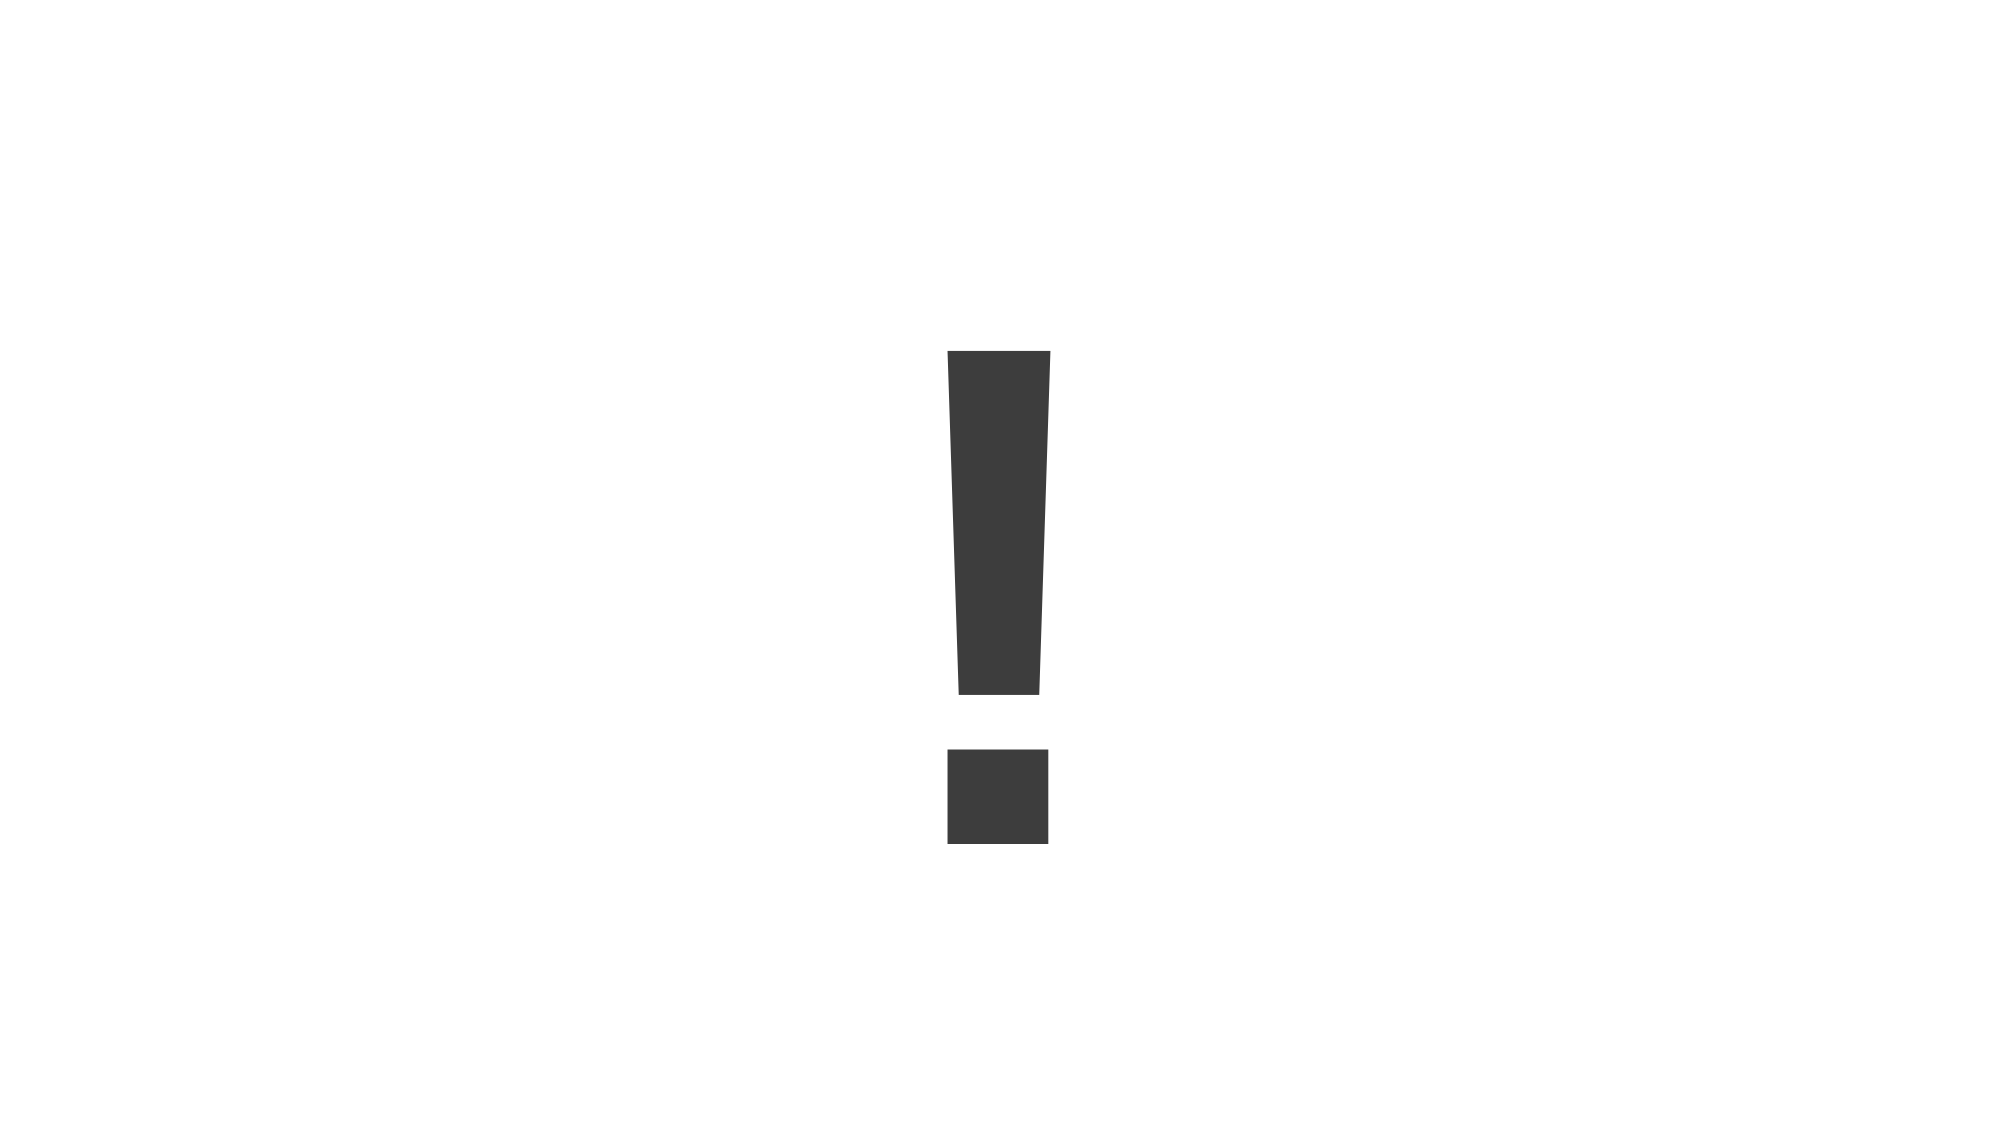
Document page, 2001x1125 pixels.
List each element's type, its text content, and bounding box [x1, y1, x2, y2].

text_box ! [865, 120, 1135, 996]
